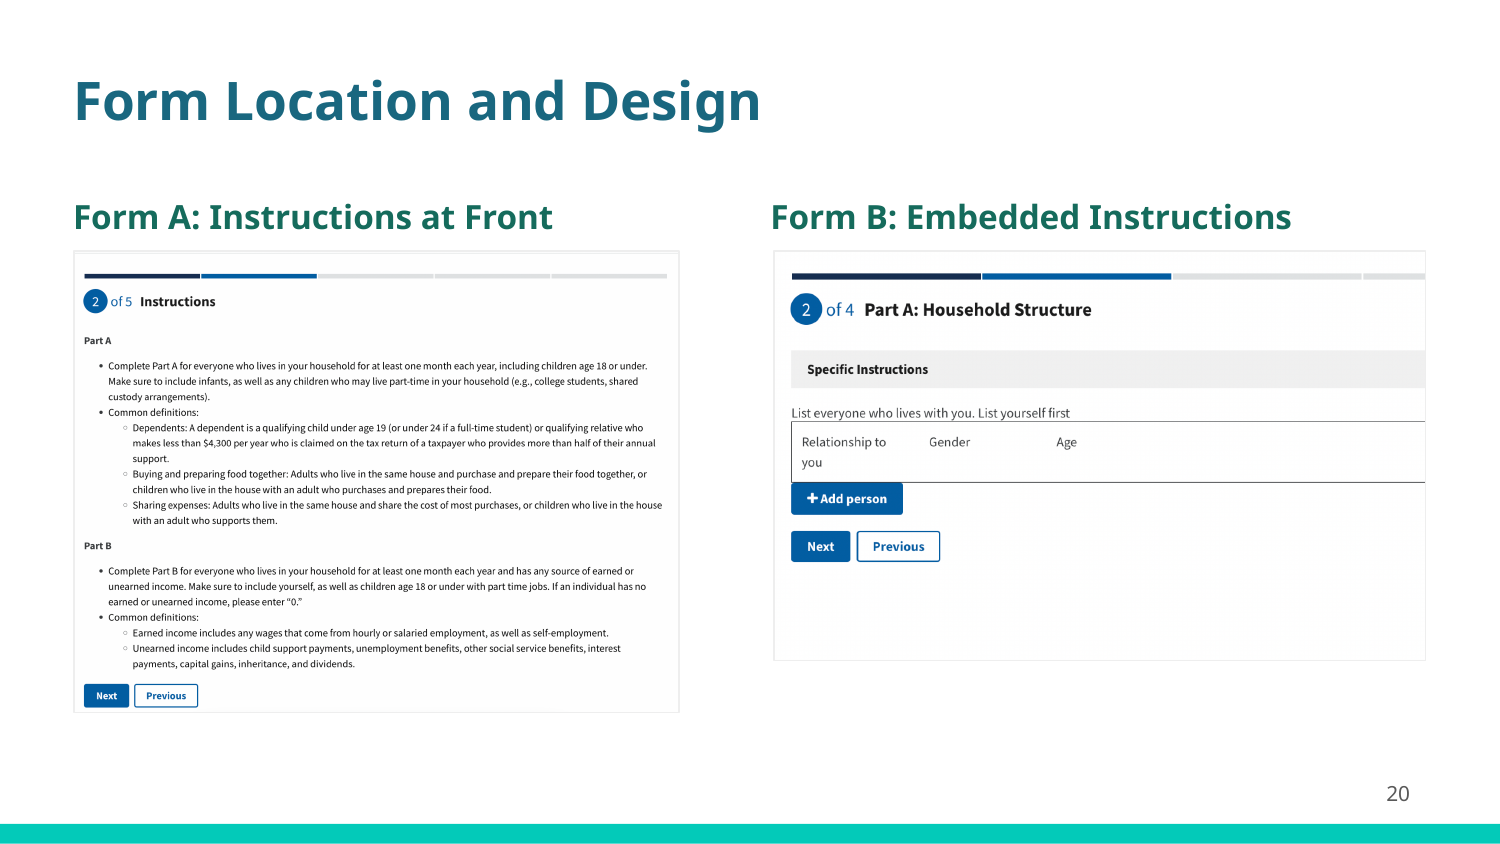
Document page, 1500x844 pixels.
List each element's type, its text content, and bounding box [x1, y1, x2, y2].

list Form B: Embedded Instructions [755, 181, 1406, 740]
slide_number 20 [1335, 764, 1425, 824]
picture [74, 251, 679, 712]
list Form A: Instructions at Front [58, 181, 707, 686]
title Form Location and Design [58, 52, 1425, 147]
picture [774, 251, 1426, 660]
